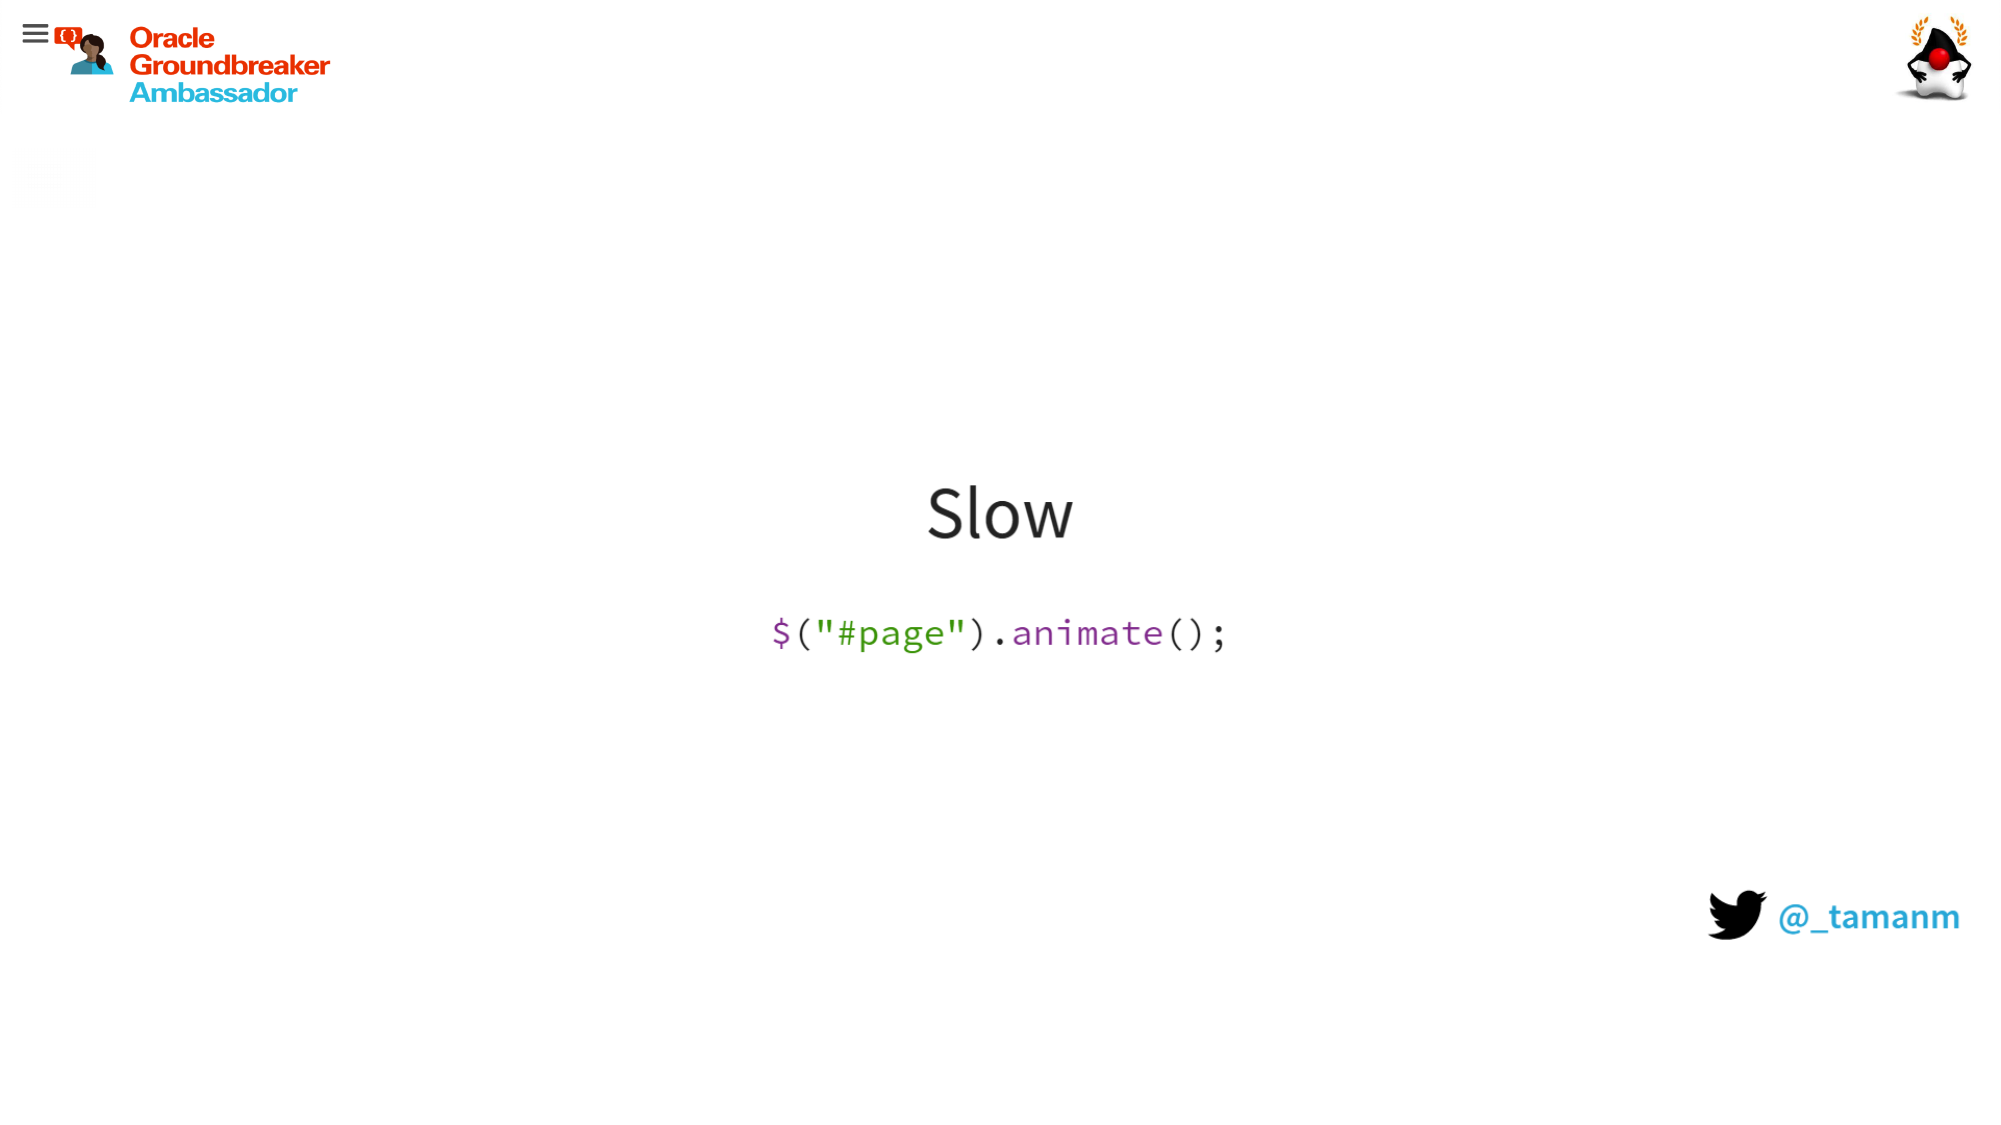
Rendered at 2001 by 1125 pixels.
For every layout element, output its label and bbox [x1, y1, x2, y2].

picture [0, 0, 2000, 114]
picture [0, 131, 2000, 994]
